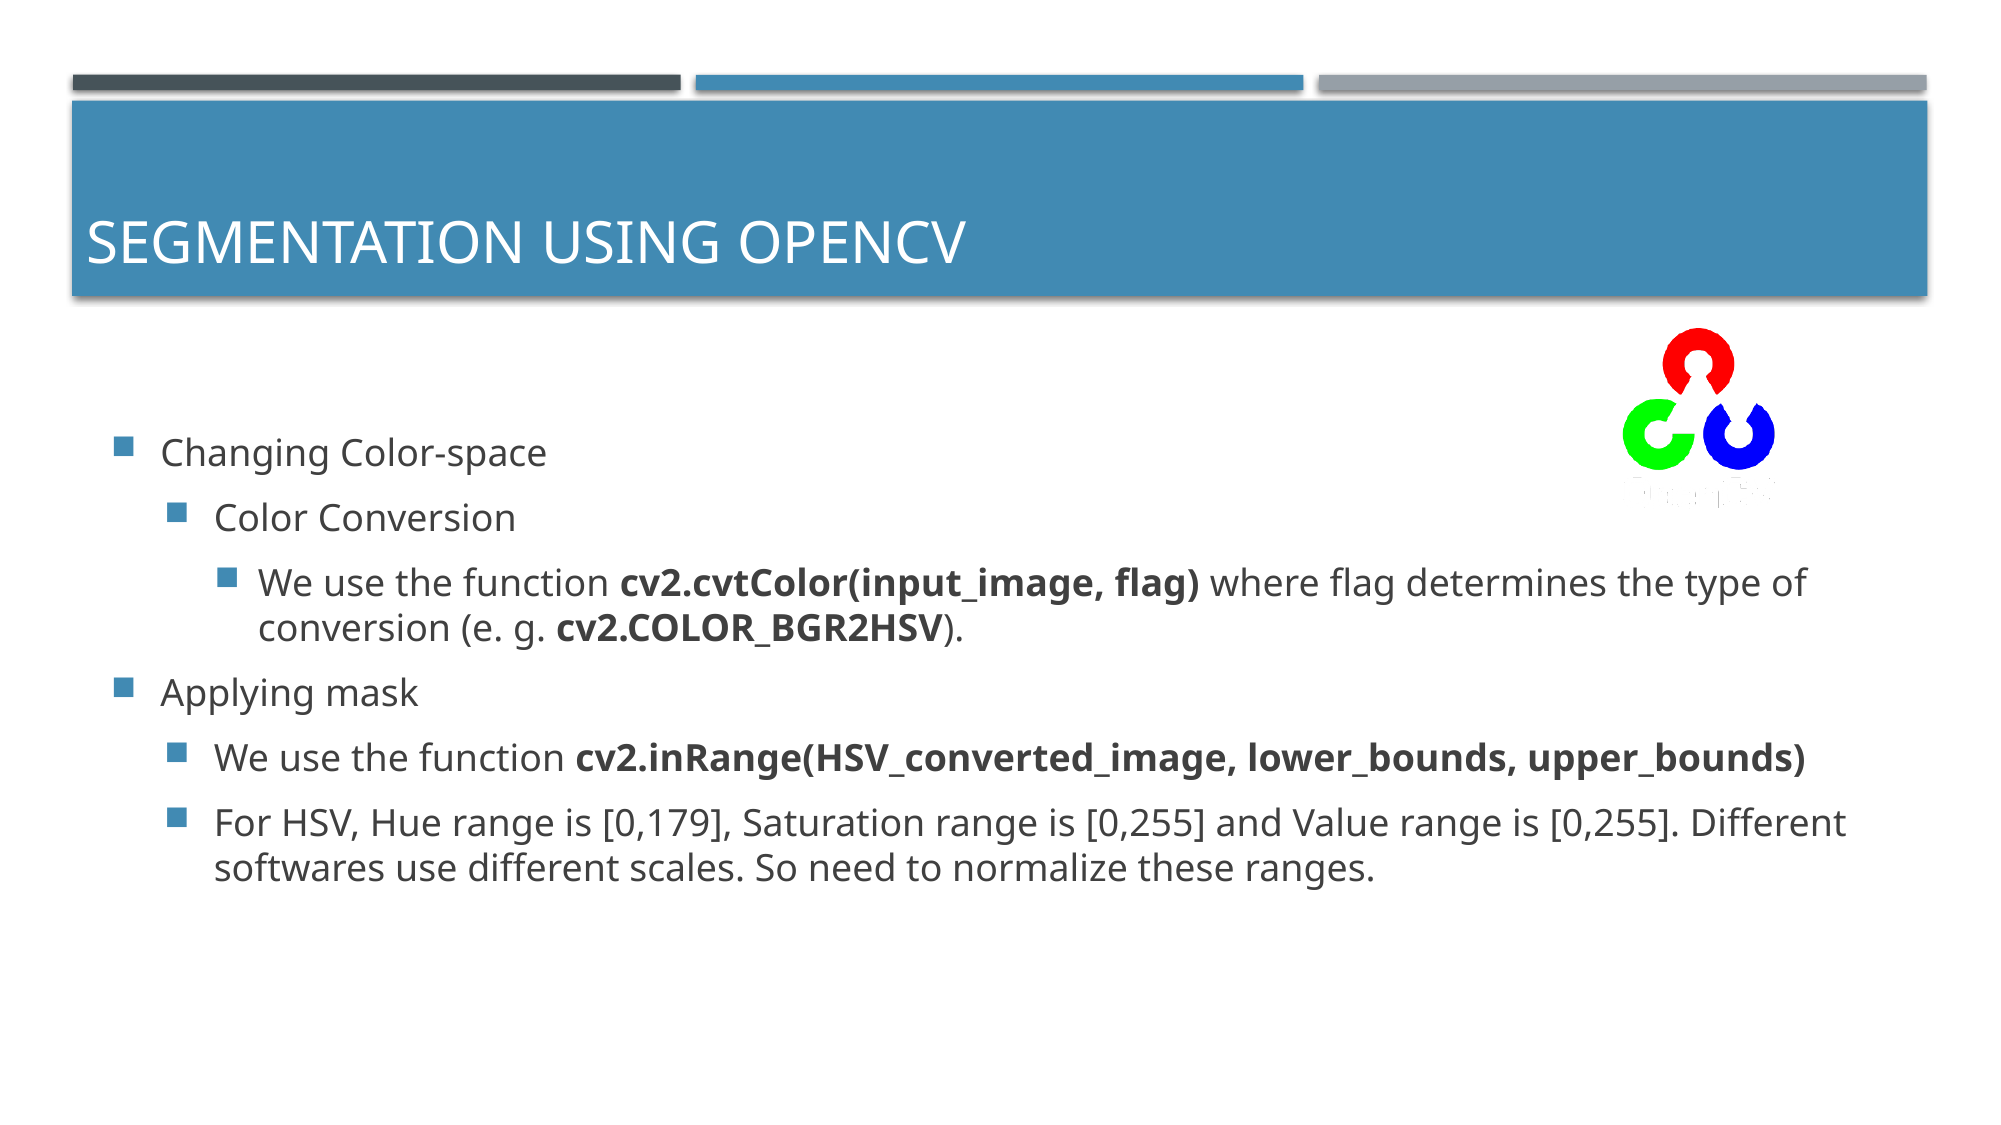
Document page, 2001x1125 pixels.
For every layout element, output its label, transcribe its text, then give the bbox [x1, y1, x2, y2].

picture [1622, 327, 1775, 516]
list Changing Color-space Color Conversion We use the function cv2.cvtColor(input_image, flag) where flag determines the type of conversion (e. g. cv2.COLOR_BGR2HSV). Applying mask We use the function cv2.inRange(HSV_converted_image, lower_bounds, upper_bounds) For HSV, Hue range is [0,179], Saturation range is [0,255] and Value range is [0,255]. Different softwares use different scales. So need to normalize these ranges. [95, 357, 1905, 962]
title Segmentation Using OpenCV [71, 116, 1905, 283]
